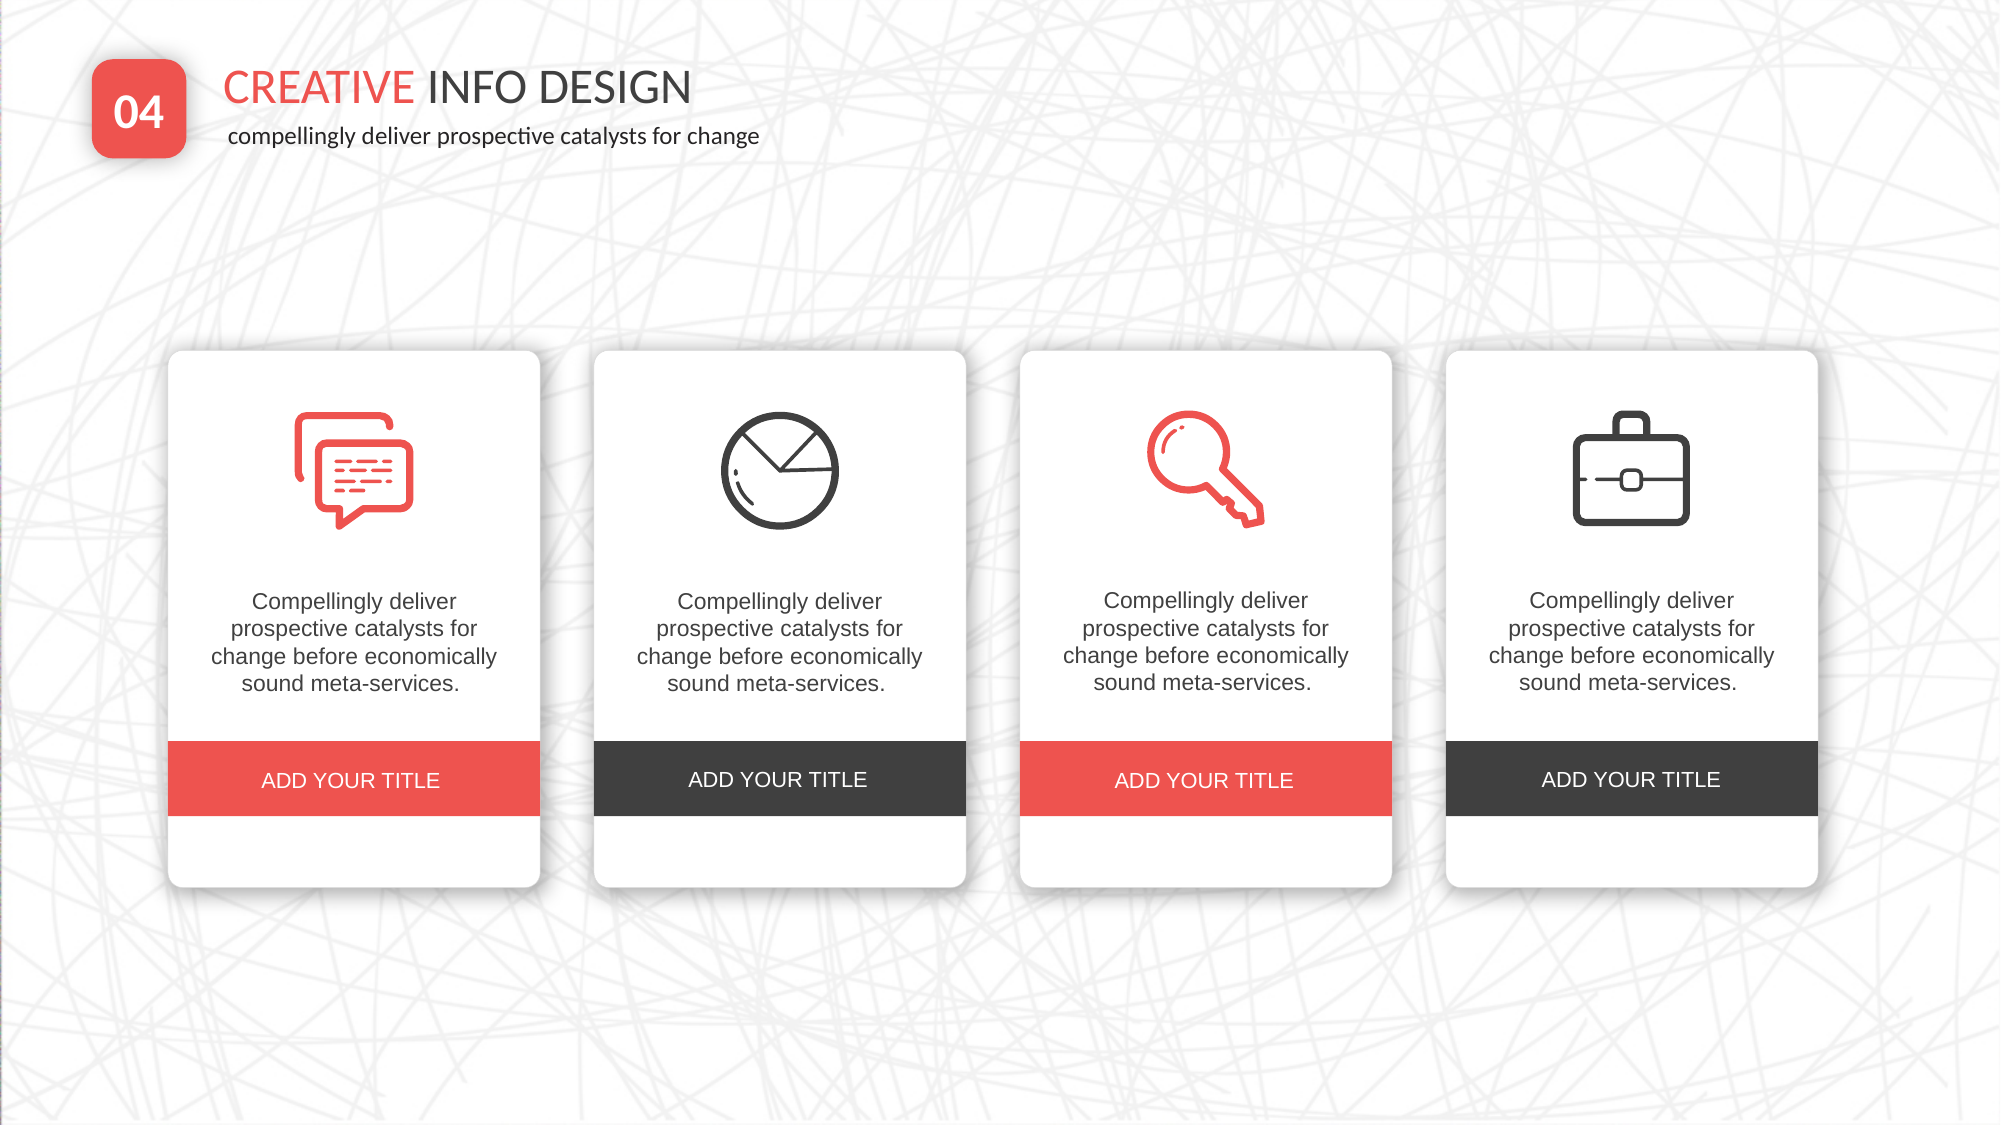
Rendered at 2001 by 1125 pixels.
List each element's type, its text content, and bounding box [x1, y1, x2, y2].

text_box [166, 349, 542, 889]
text_box [1147, 410, 1265, 529]
text_box [167, 740, 541, 817]
text_box [1018, 349, 1394, 889]
text_box [294, 412, 394, 483]
text_box [314, 439, 414, 530]
text_box [1445, 740, 1819, 817]
text_box ADD YOUR TITLE [1526, 758, 1742, 800]
picture [0, 0, 2001, 1125]
text_box 04 [90, 58, 188, 160]
text_box [592, 349, 968, 889]
text_box [721, 411, 839, 530]
text_box ADD YOUR TITLE [673, 758, 889, 800]
text_box [593, 740, 967, 817]
text_box Compellingly deliver prospective catalysts for change before economically sound meta-services. [1037, 578, 1375, 703]
text_box Compellingly deliver prospective catalysts for change before economically sound meta-services. [185, 579, 523, 704]
text_box Compellingly deliver prospective catalysts for change before economically sound meta-services. [611, 579, 949, 704]
text_box Compellingly deliver prospective catalysts for change before economically sound meta-services. [1463, 578, 1801, 703]
text_box ADD YOUR TITLE [246, 759, 462, 801]
text_box [1444, 349, 1820, 889]
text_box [208, 31, 813, 159]
text_box [1572, 410, 1690, 527]
text_box ADD YOUR TITLE [1099, 759, 1315, 801]
text_box [1019, 740, 1393, 817]
